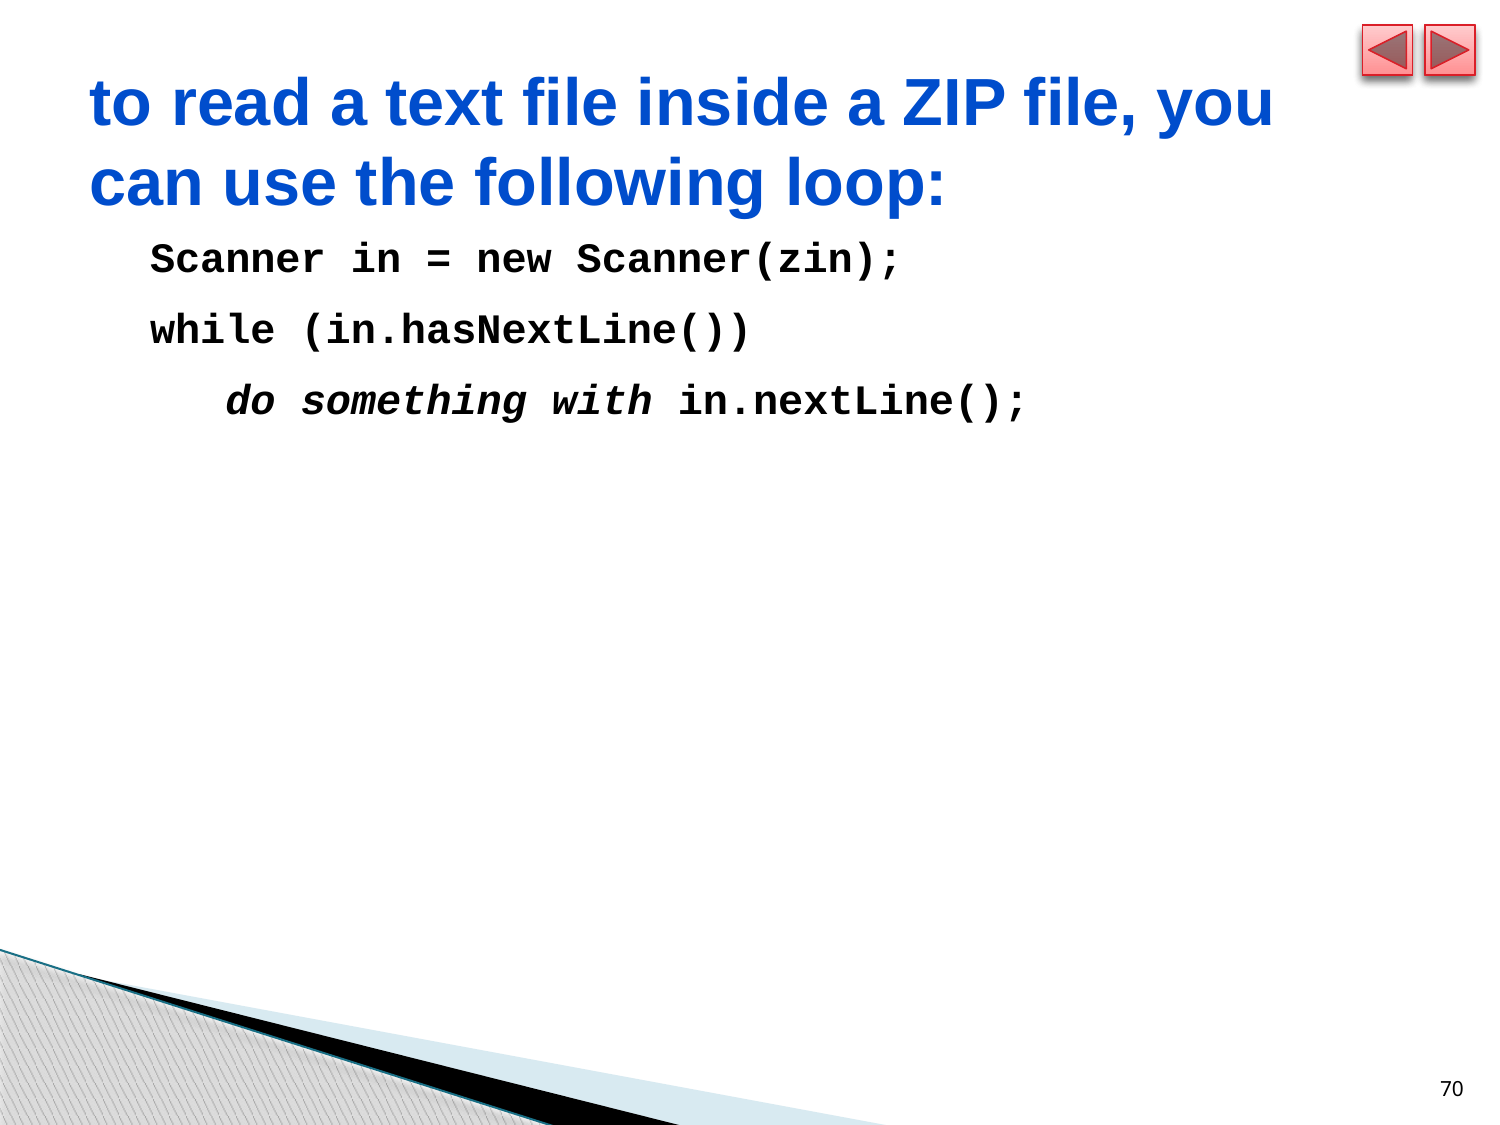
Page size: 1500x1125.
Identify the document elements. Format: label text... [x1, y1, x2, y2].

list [149, 237, 1233, 967]
slide_number 70 [1418, 1051, 1479, 1112]
title to read a text file inside a ZIP file, you can use the following loop: [75, 45, 1425, 233]
